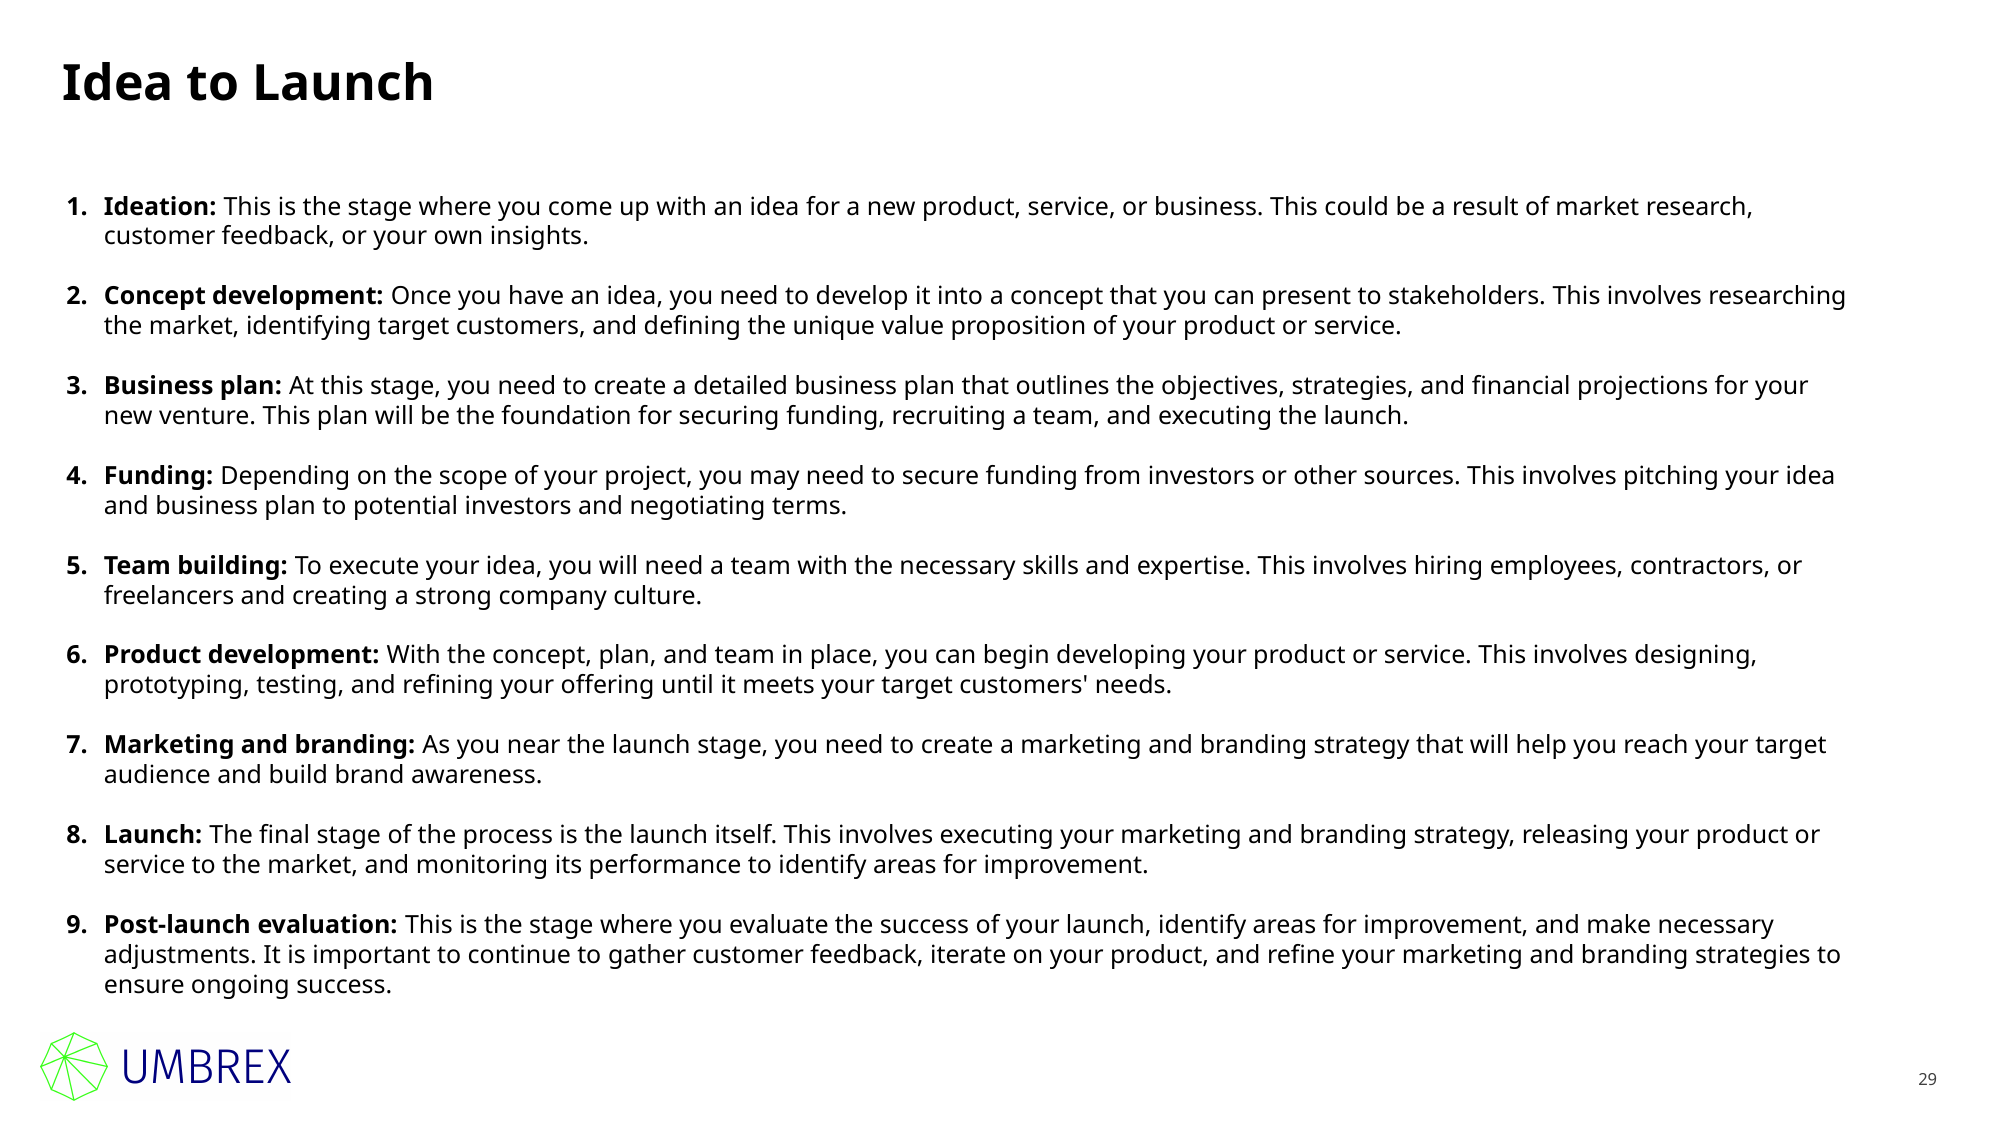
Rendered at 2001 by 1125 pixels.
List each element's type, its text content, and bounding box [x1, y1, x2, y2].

text_box Ideation: This is the stage where you come up with an idea for a new product, service, or business. This could be a result of market research, customer feedback, or your own insights. Concept development: Once you have an idea, you need to develop it into a concept that you can present to stakeholders. This involves researching the market, identifying target customers, and defining the unique value proposition of your product or service. Business plan: At this stage, you need to create a detailed business plan that outlines the objectives, strategies, and financial projections for your new venture. This plan will be the foundation for securing funding, recruiting a team, and executing the launch. Funding: Depending on the scope of your project, you may need to secure funding from investors or other sources. This involves pitching your idea and business plan to potential investors and negotiating terms. Team building: To execute your idea, you will need a team with the necessary skills and expertise. This involves hiring employees, contractors, or freelancers and creating a strong company culture. Product development: With the concept, plan, and team in place, you can begin developing your product or service. This involves designing, prototyping, testing, and refining your offering until it meets your target customers' needs. Marketing and branding: As you near the launch stage, you need to create a marketing and branding strategy that will help you reach your target audience and build brand awareness. Launch: The final stage of the process is the launch itself. This involves executing your marketing and branding strategy, releasing your product or service to the market, and monitoring its performance to identify areas for improvement. Post-launch evaluation: This is the stage where you evaluate the success of your launch, identify areas for improvement, and make necessary adjustments. It is important to continue to gather customer feedback, iterate on your product, and refine your marketing and branding strategies to ensure ongoing success. [37, 184, 1866, 889]
title Idea to Launch [63, 62, 1937, 143]
picture [40, 1032, 291, 1101]
